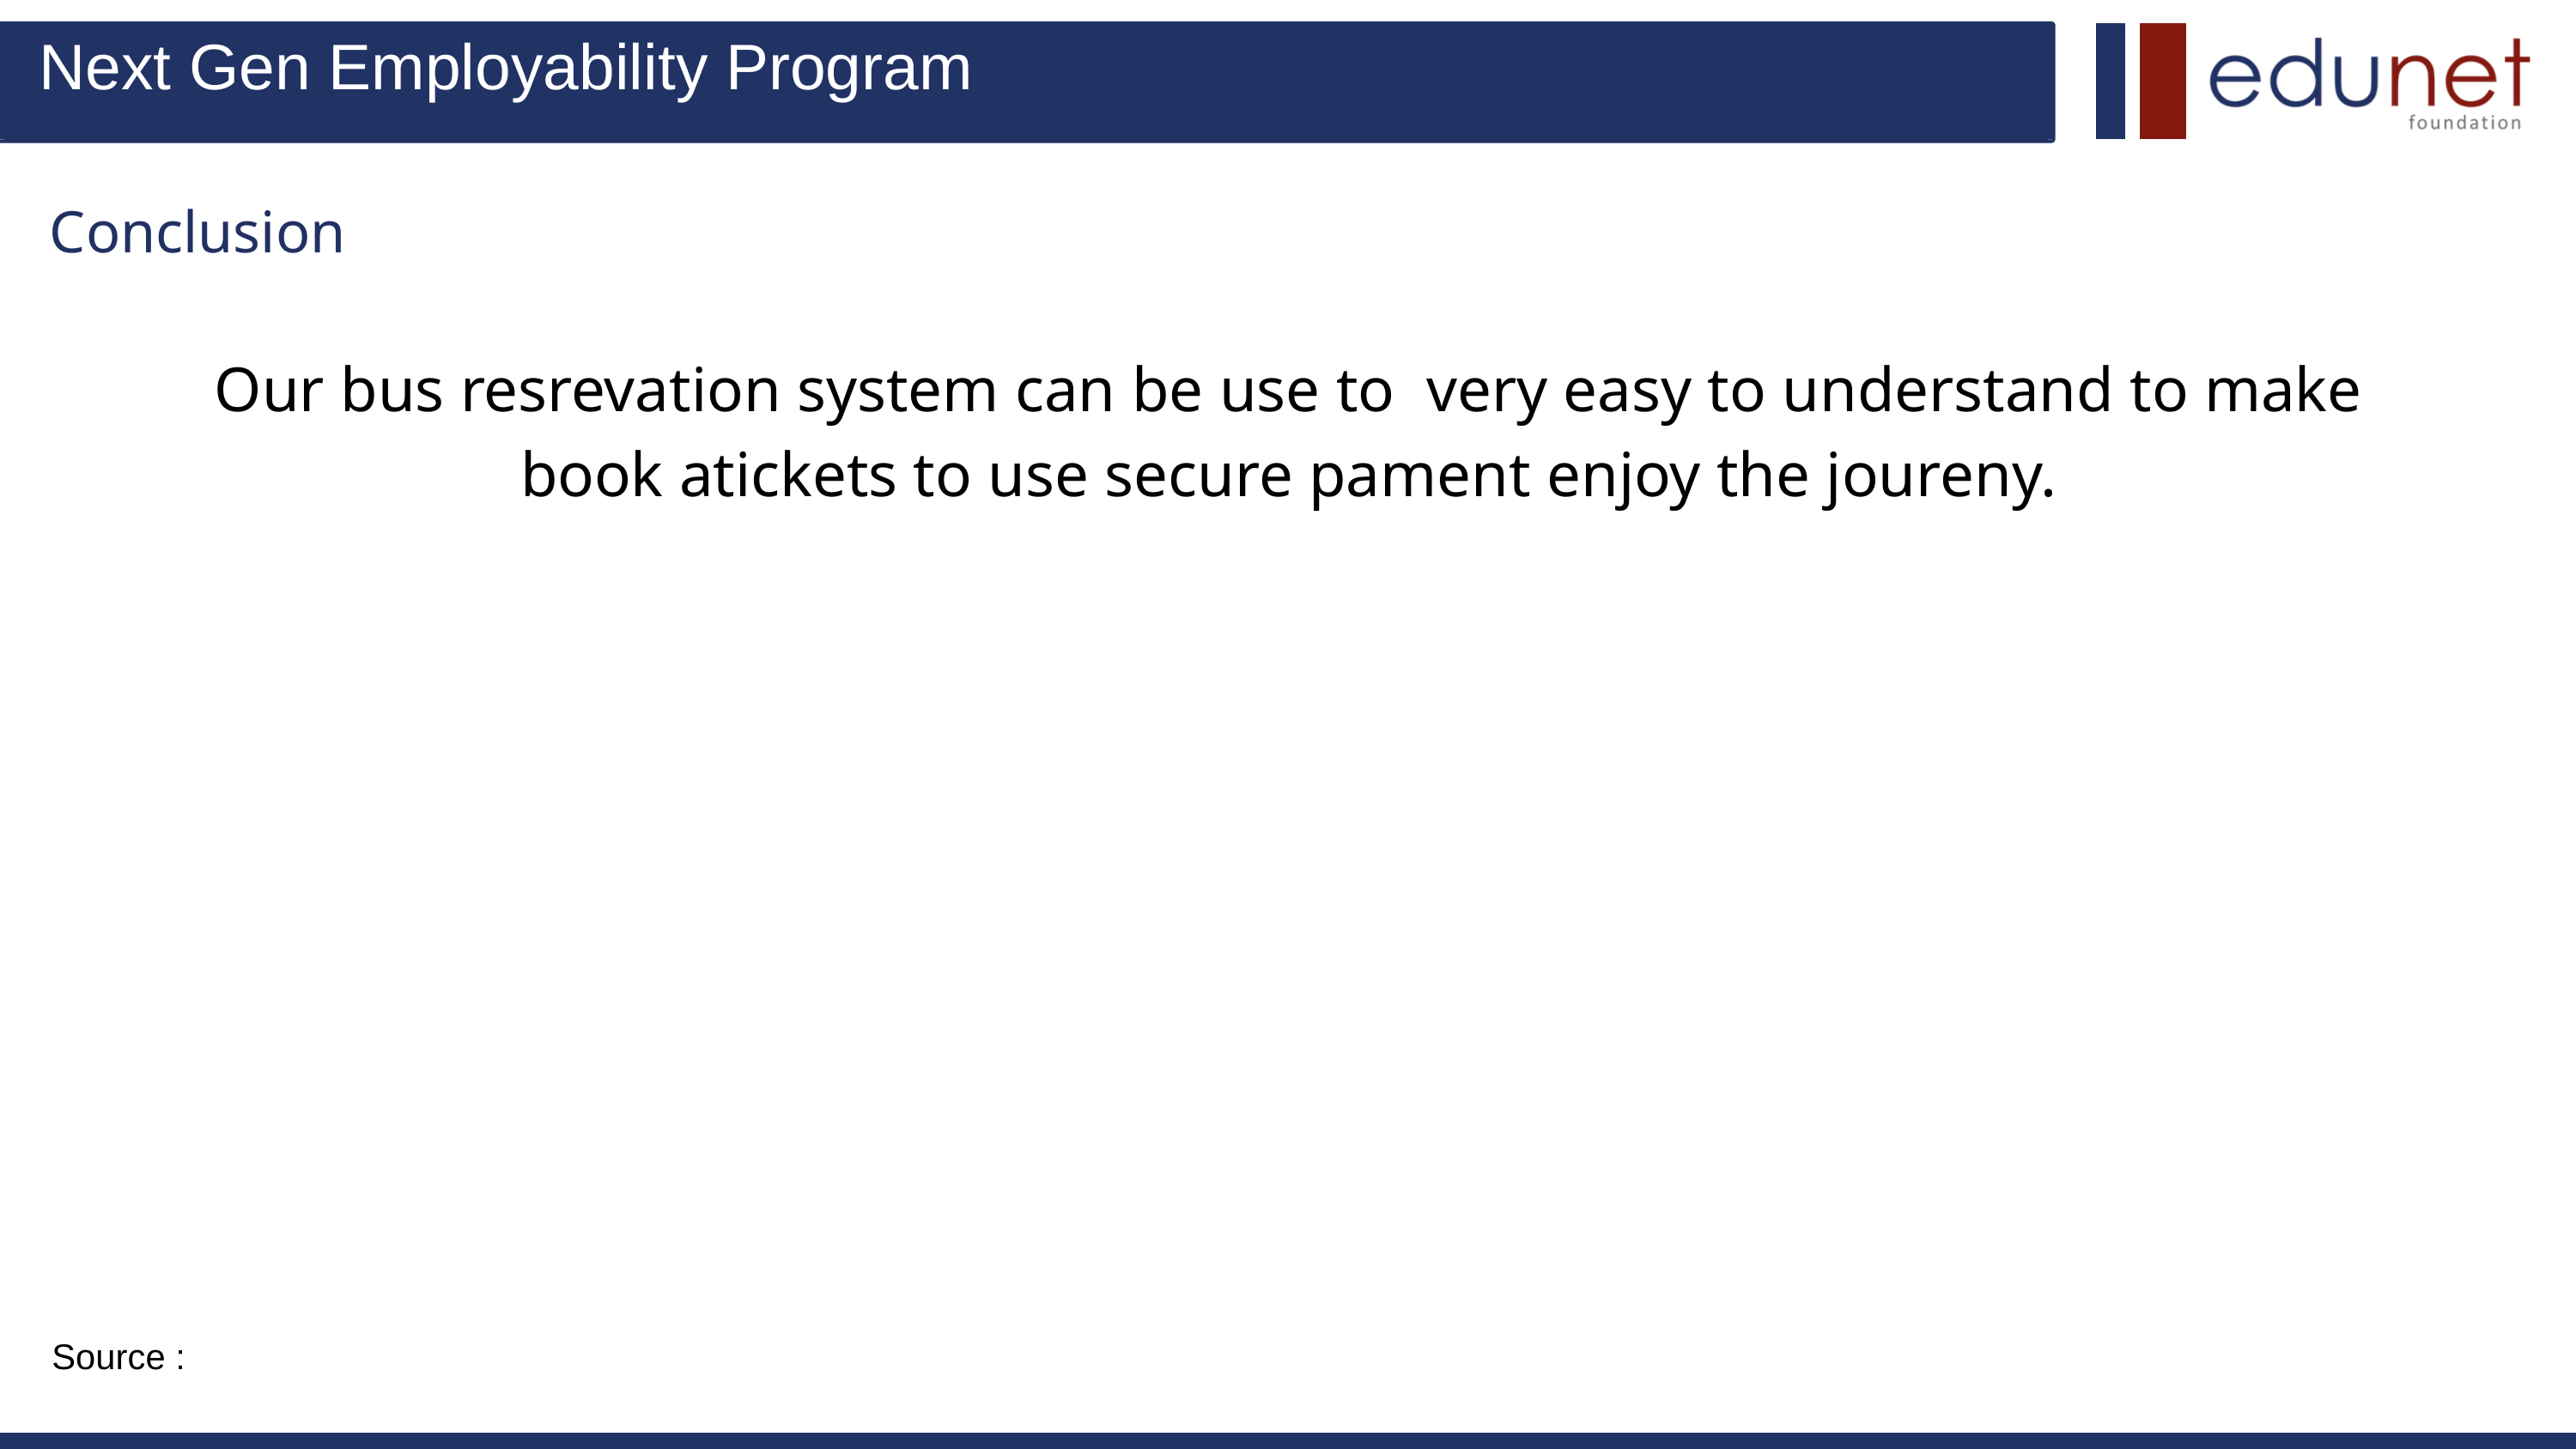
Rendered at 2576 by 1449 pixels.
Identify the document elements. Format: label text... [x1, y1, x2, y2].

text_box [2368, 25, 2545, 142]
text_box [2139, 22, 2187, 140]
text_box Conclusion [49, 195, 852, 264]
text_box Our bus resrevation system can be use to very easy to understand to make book atickets to use secure pament enjoy the joureny. [144, 338, 2434, 509]
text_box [2095, 22, 2126, 140]
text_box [0, 21, 2056, 143]
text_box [0, 1432, 2576, 1449]
text_box Source : [52, 1333, 226, 1377]
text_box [2051, 17, 2365, 183]
